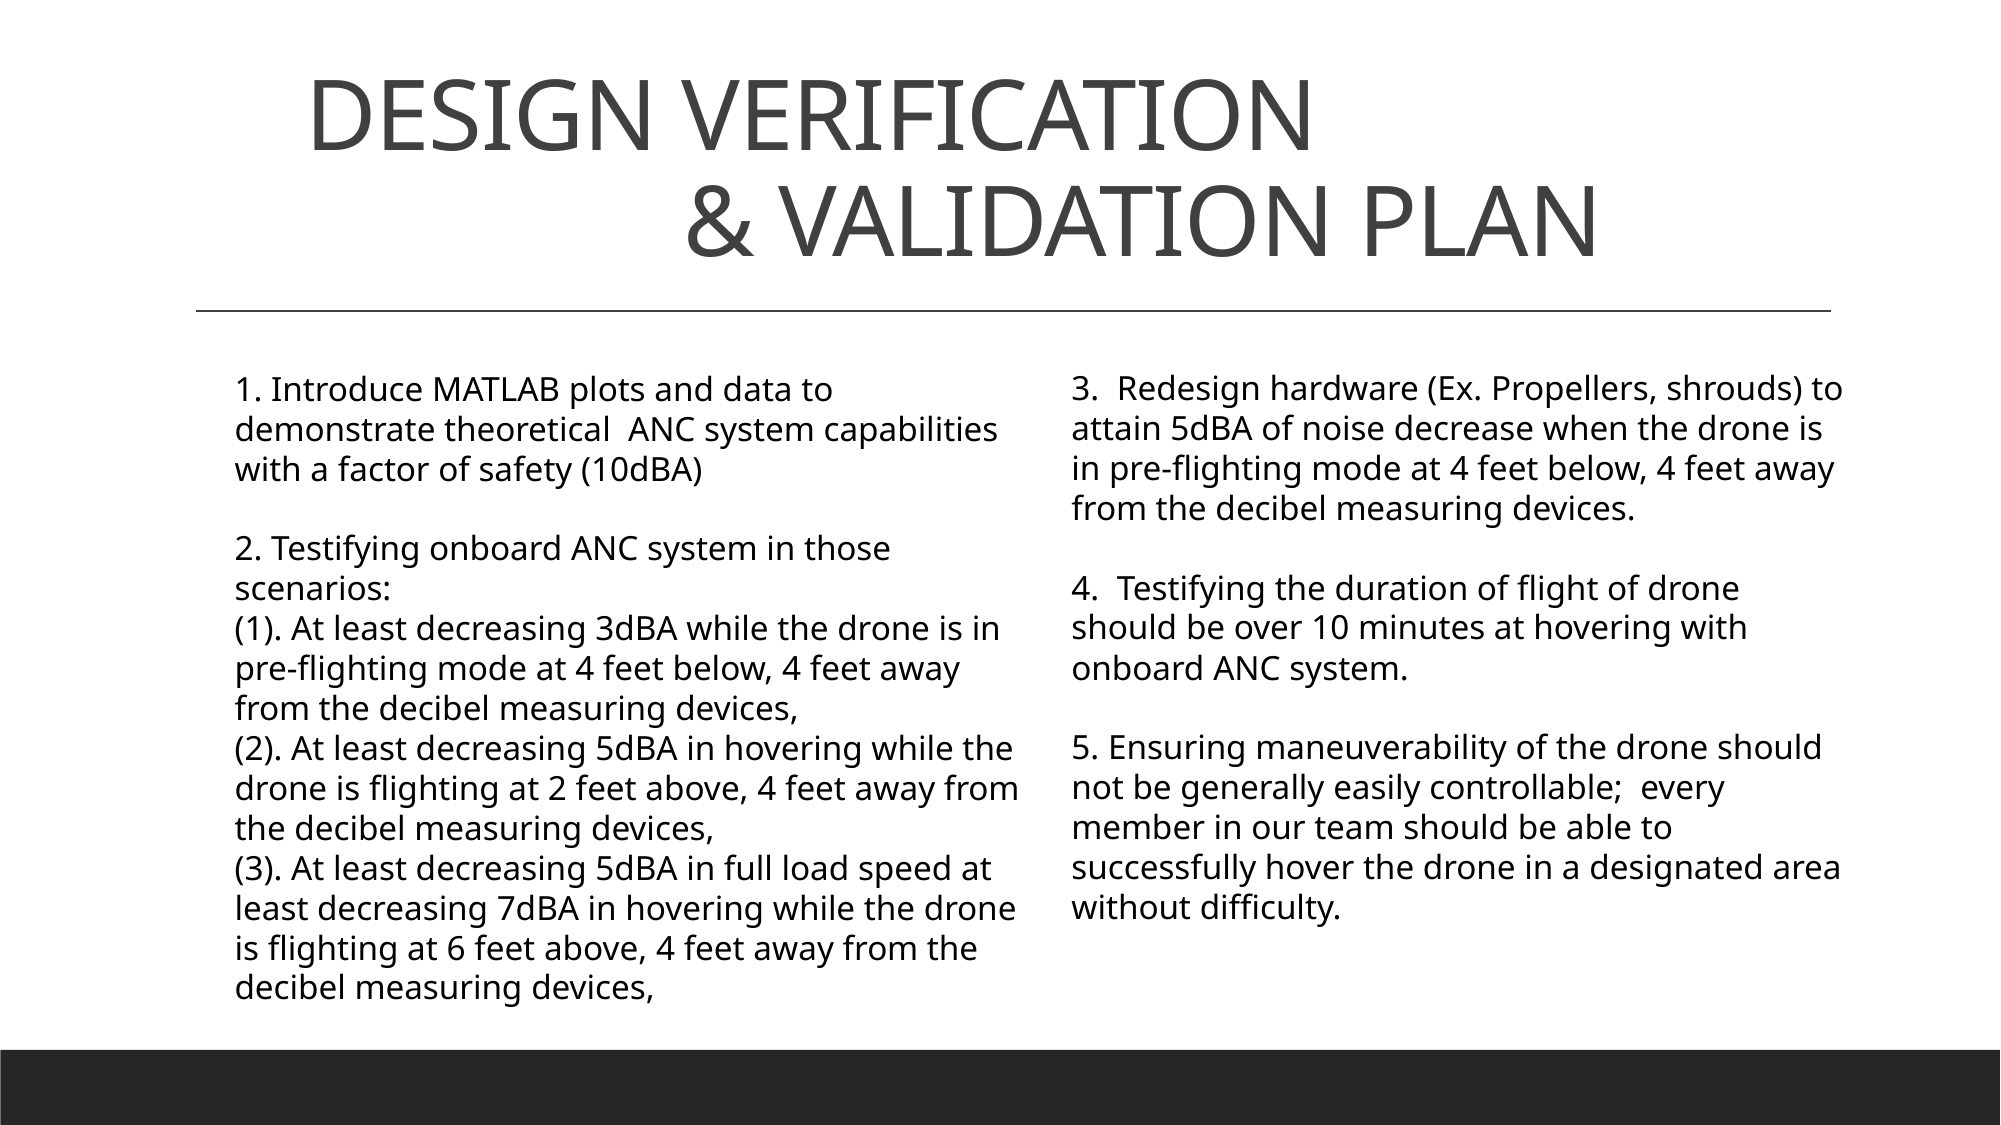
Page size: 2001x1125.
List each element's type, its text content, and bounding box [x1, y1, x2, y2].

text_box 3. Redesign hardware (Ex. Propellers, shrouds) to attain 5dBA of noise decrease when the drone is in pre-flighting mode at 4 feet below, 4 feet away from the decibel measuring devices. 4. Testifying the duration of flight of drone should be over 10 minutes at hovering with onboard ANC system. 5. Ensuring maneuverability of the drone should not be generally easily controllable; every member in our team should be able to successfully hover the drone in a designated area without difficulty. [1056, 359, 1870, 934]
text_box 1. Introduce MATLAB plots and data to demonstrate theoretical ANC system capabilities with a factor of safety (10dBA) 2. Testifying onboard ANC system in those scenarios: (1). At least decreasing 3dBA while the drone is in pre-flighting mode at 4 feet below, 4 feet away from the decibel measuring devices, (2). At least decreasing 5dBA in hovering while the drone is flighting at 2 feet above, 4 feet away from the decibel measuring devices, (3). At least decreasing 5dBA in full load speed at least decreasing 7dBA in hovering while the drone is flighting at 6 feet above, 4 feet away from the decibel measuring devices, [219, 360, 1042, 1094]
title DESIGN VERIFICATION & VALIDATION PLAN [180, 47, 1830, 285]
